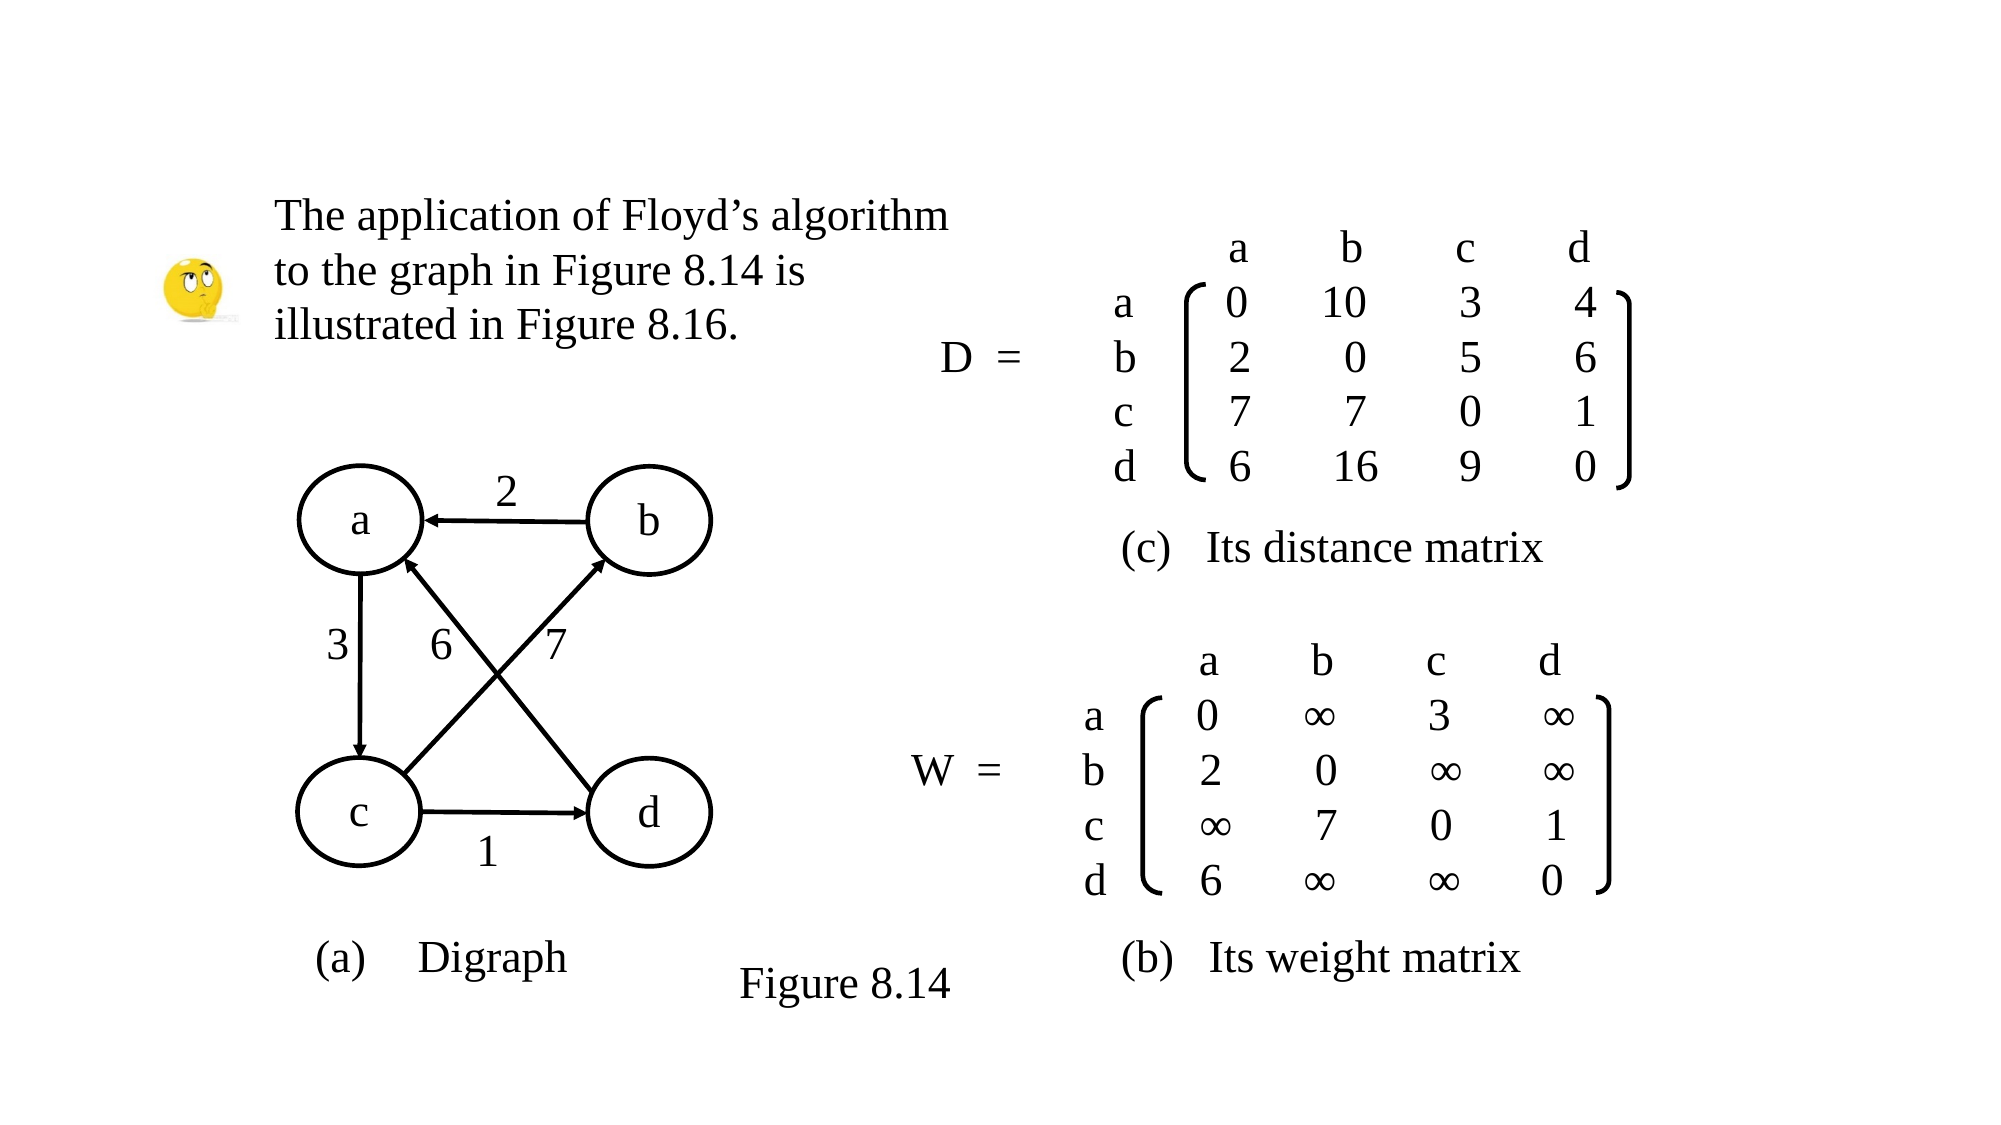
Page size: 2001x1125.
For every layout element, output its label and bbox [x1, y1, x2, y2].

text_box [827, 509, 1808, 912]
text_box [300, 919, 595, 990]
text_box [1106, 919, 1566, 990]
text_box [724, 945, 978, 1015]
text_box [259, 153, 1840, 499]
picture [144, 254, 241, 325]
text_box [297, 452, 711, 883]
